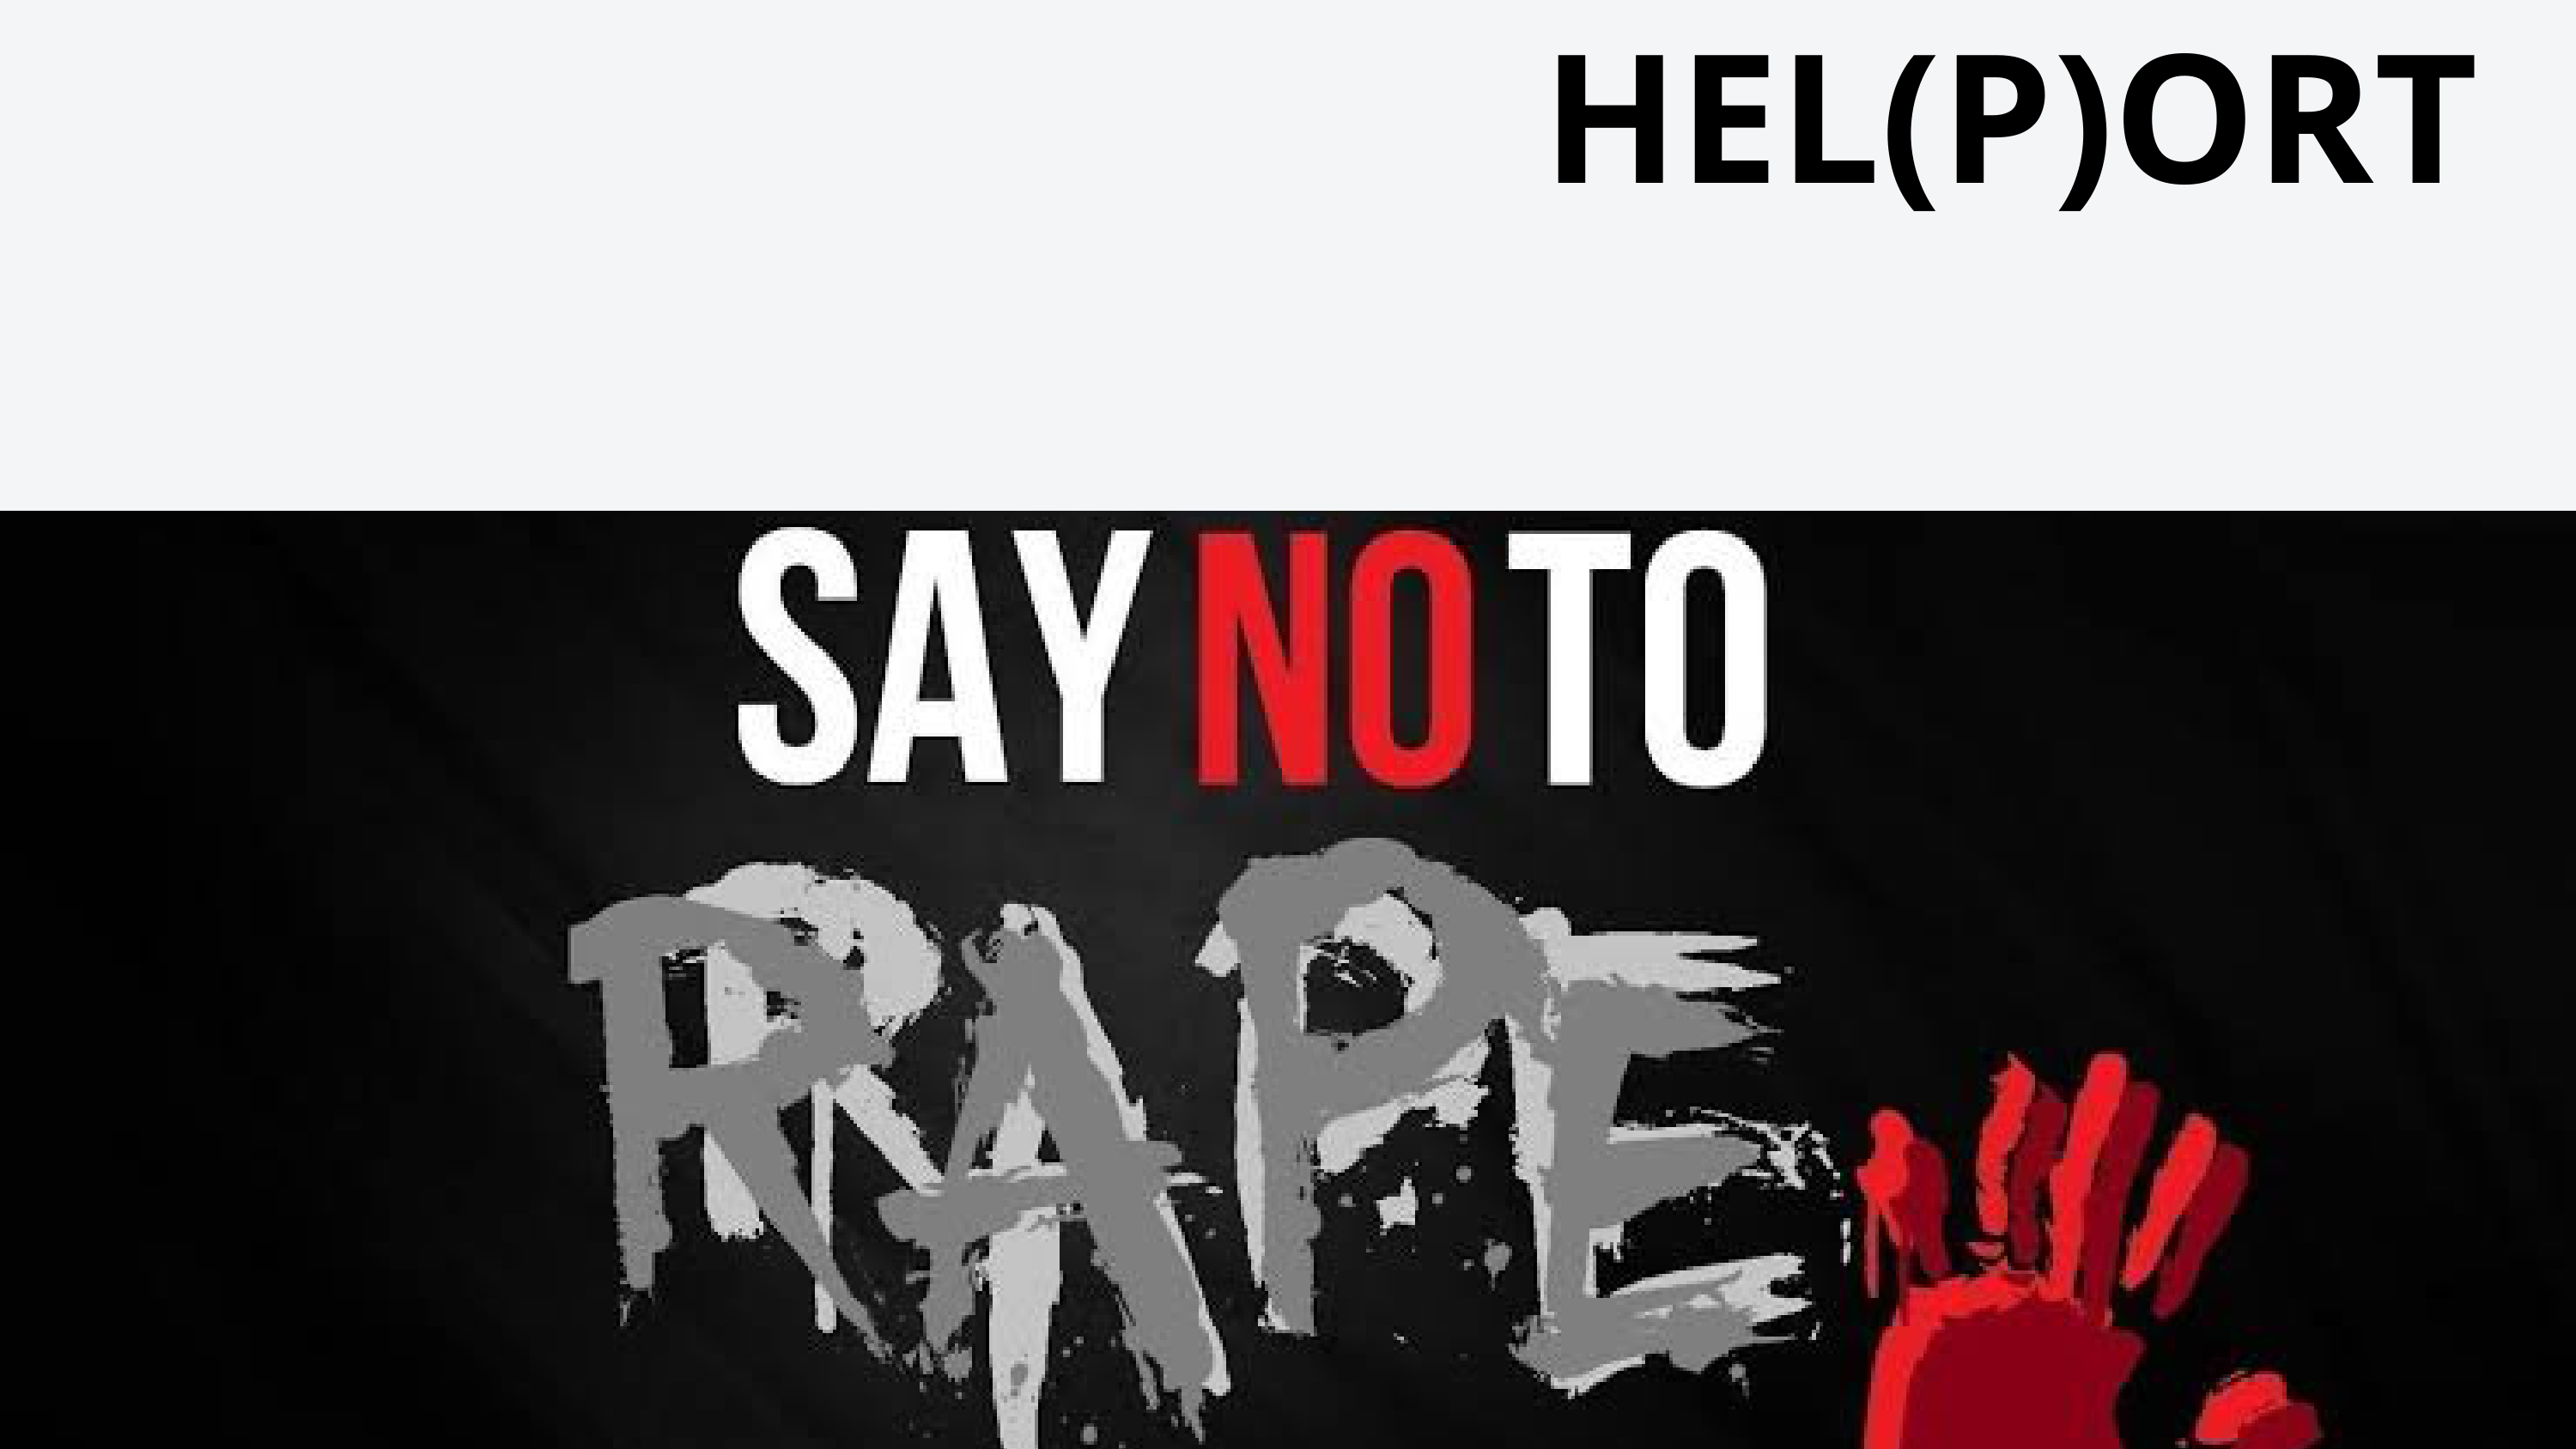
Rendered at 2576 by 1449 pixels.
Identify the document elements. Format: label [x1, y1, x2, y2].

picture [0, 511, 2576, 1449]
text_box [1542, 0, 2576, 221]
